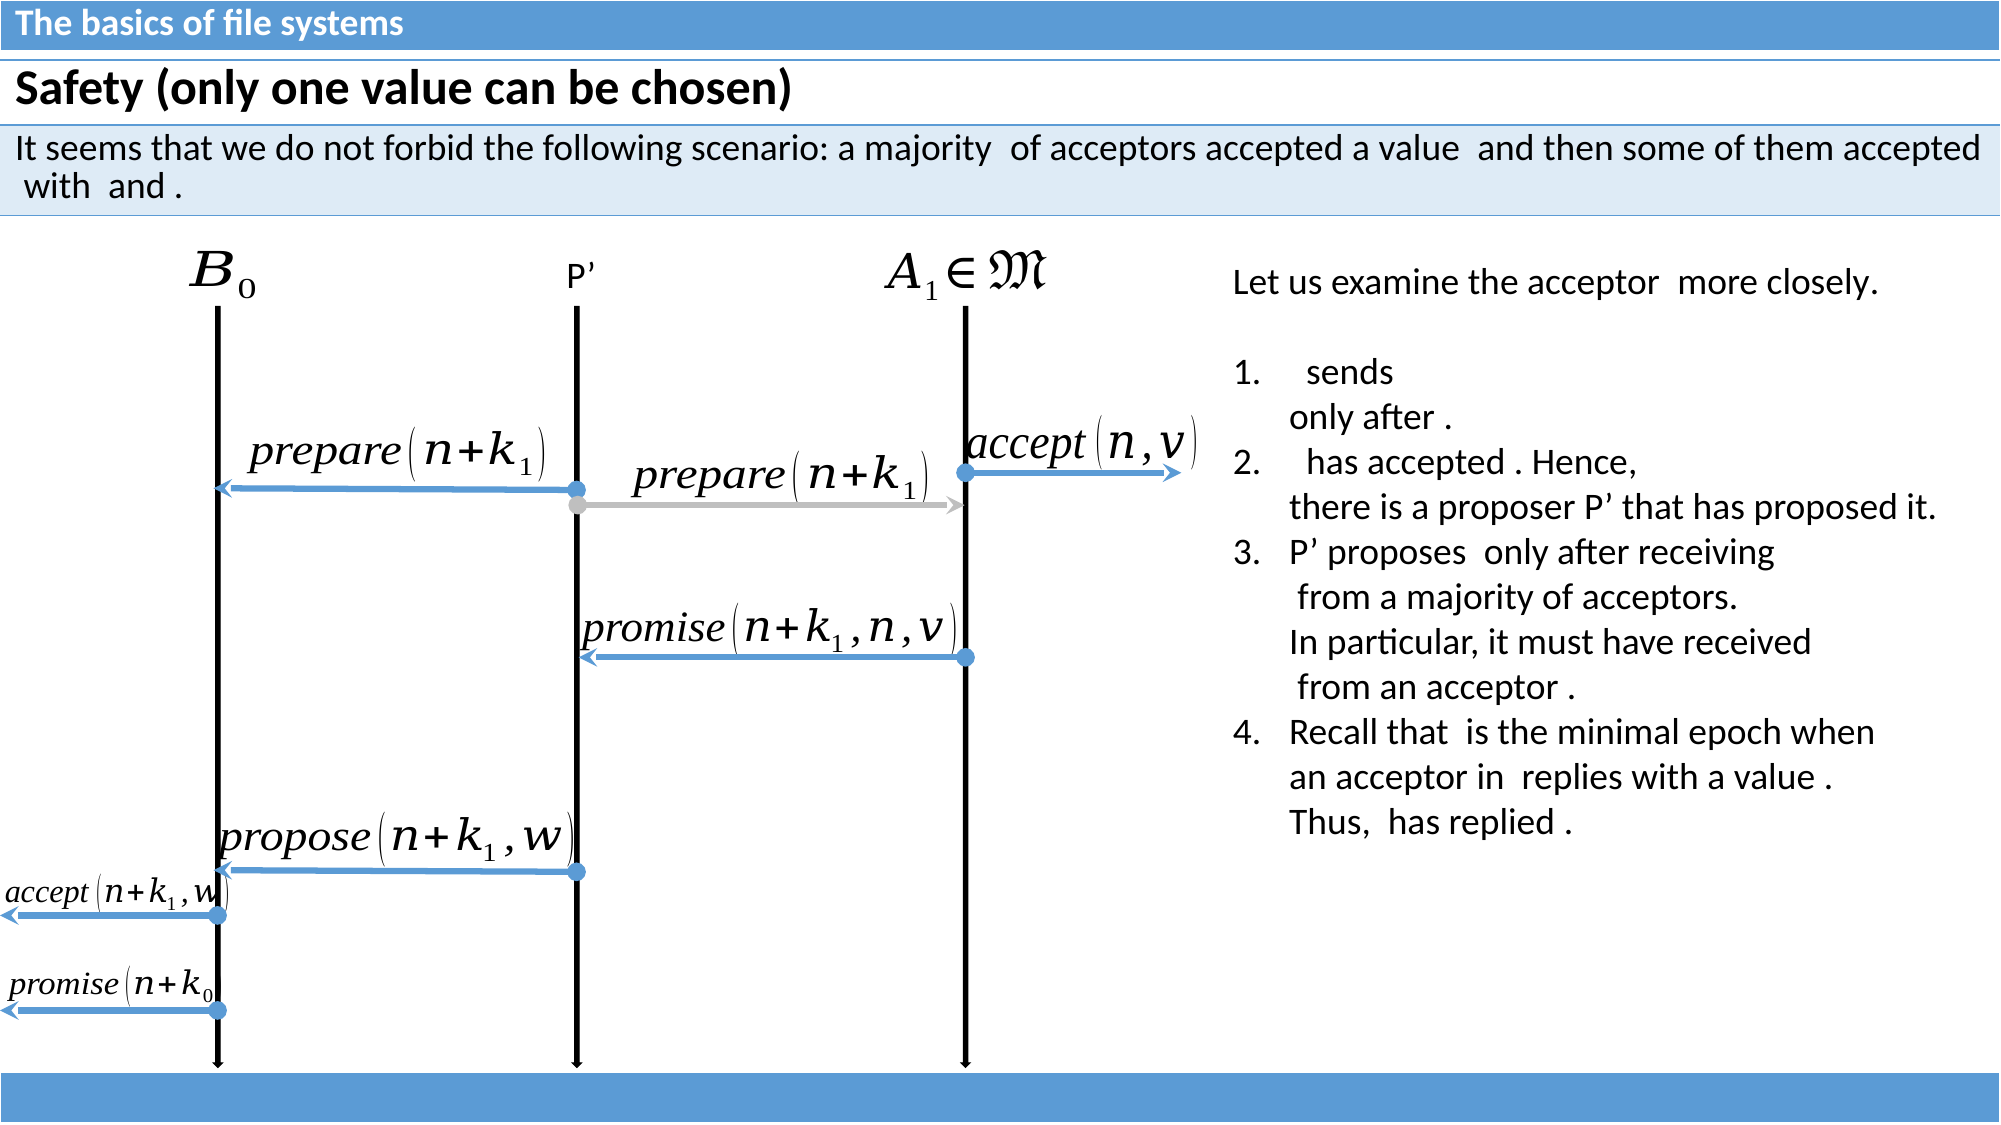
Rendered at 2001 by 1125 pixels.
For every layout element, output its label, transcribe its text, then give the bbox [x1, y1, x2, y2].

text_box [958, 667, 973, 1069]
text_box [214, 305, 222, 487]
text_box [210, 1019, 225, 1069]
table_header The basics of file systems [1, 1, 1999, 50]
text_box [573, 305, 581, 481]
text_box P’ [545, 244, 618, 304]
text_box [214, 924, 222, 1001]
text_box [214, 872, 222, 906]
text_box [962, 482, 969, 648]
text_box [214, 490, 222, 869]
text_box [573, 514, 581, 863]
text_box [962, 305, 969, 464]
text_box [569, 881, 584, 1069]
table_header [1, 1073, 1999, 1122]
